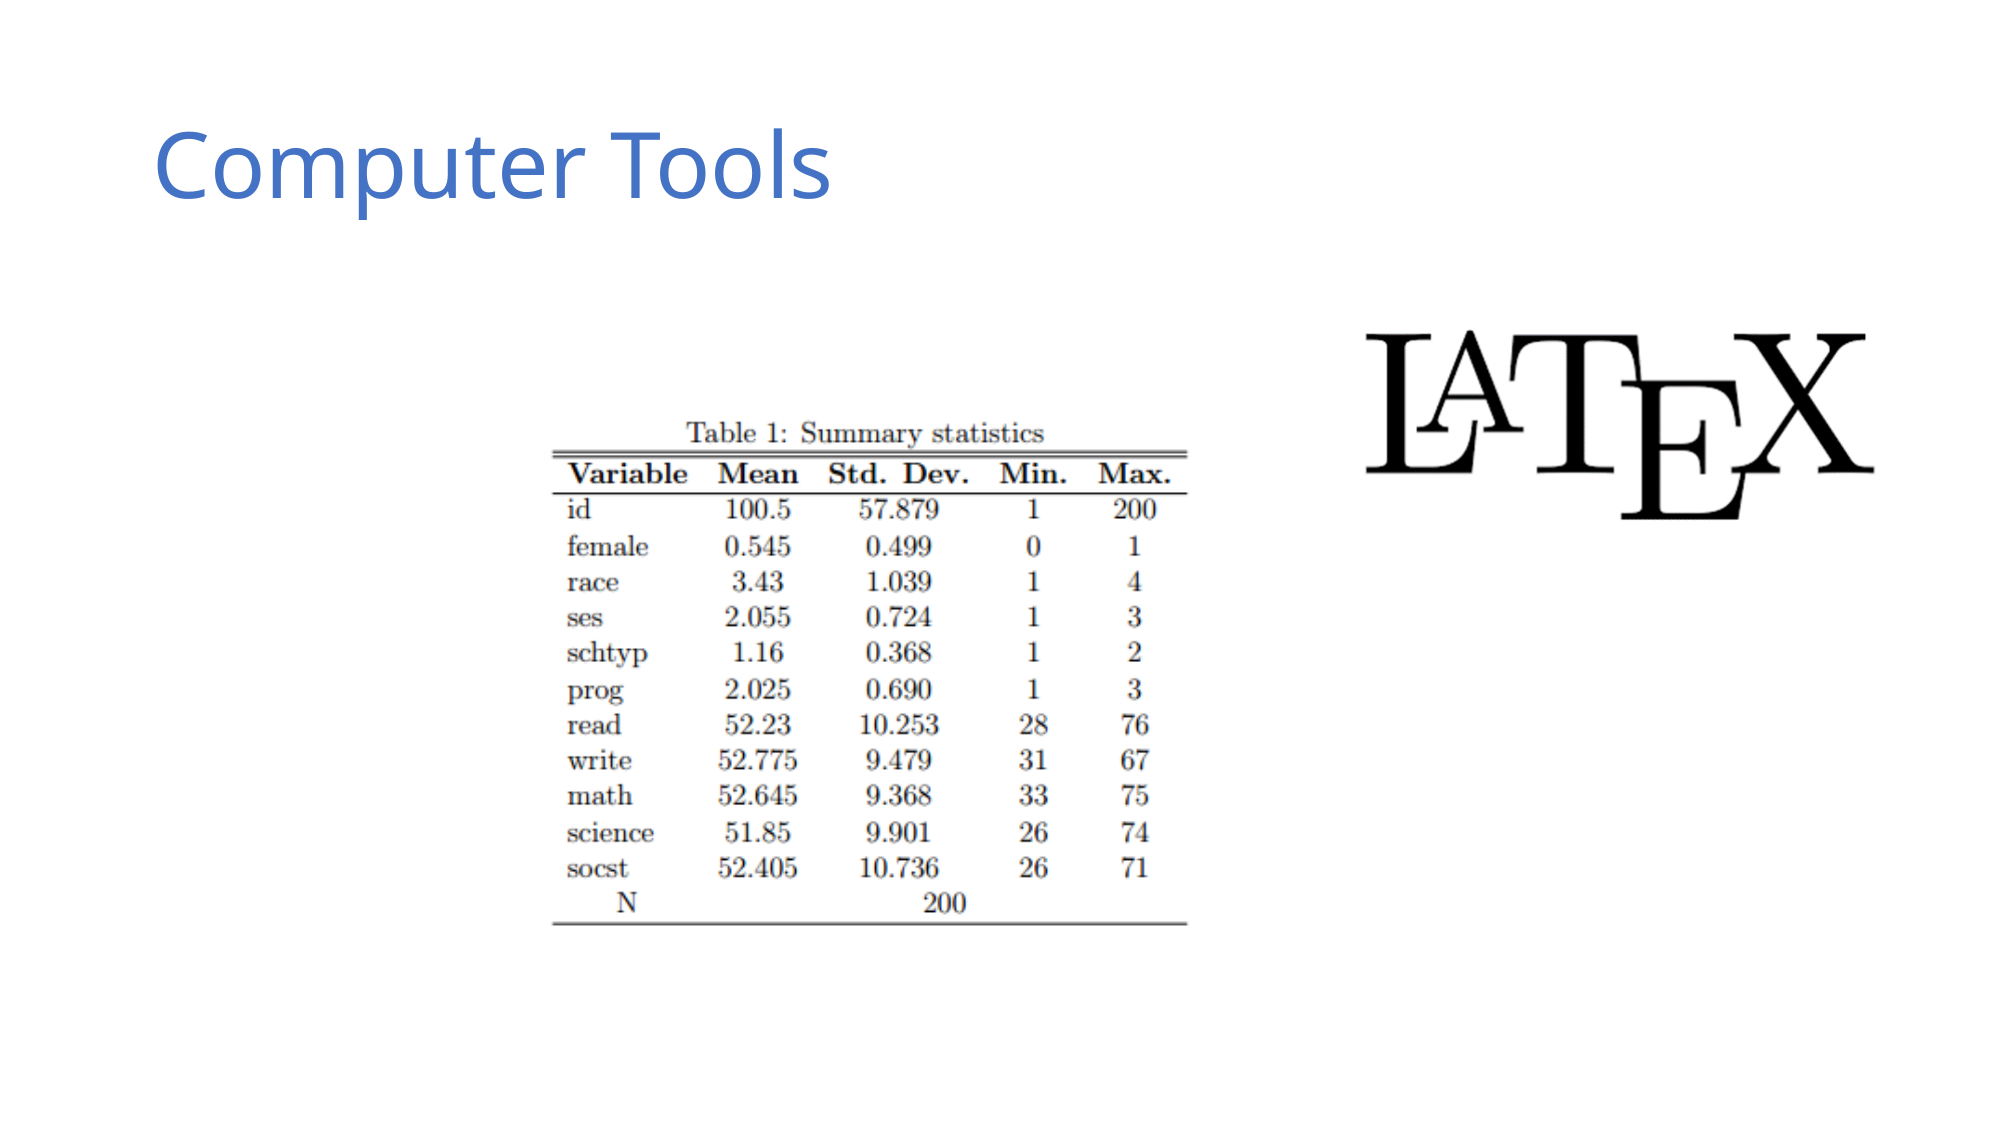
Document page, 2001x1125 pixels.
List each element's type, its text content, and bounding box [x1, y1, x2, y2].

title Computer Tools [137, 59, 1863, 278]
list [533, 400, 1217, 950]
picture [1348, 312, 1892, 540]
